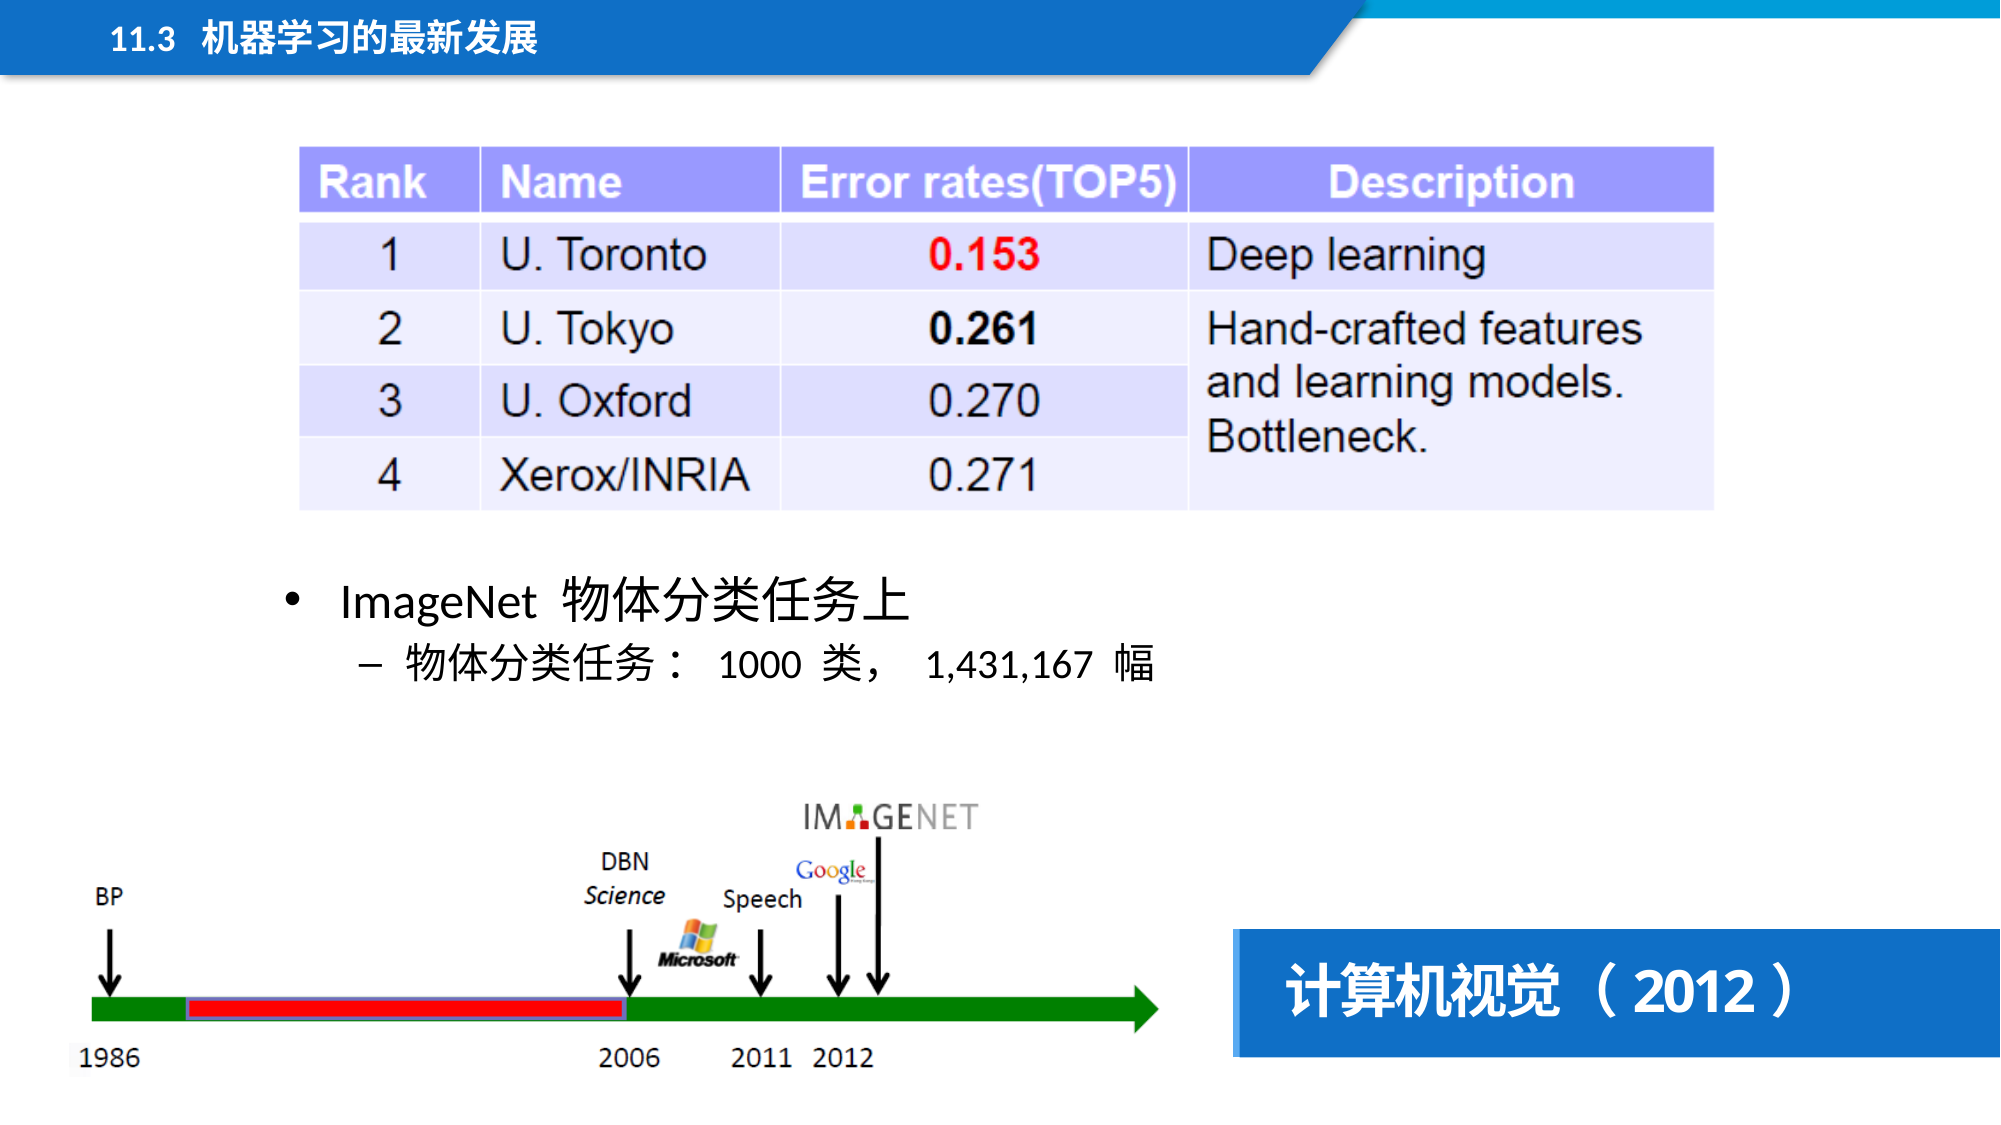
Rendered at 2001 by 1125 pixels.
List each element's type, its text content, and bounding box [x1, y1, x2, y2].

picture [69, 793, 1164, 1077]
picture [268, 133, 1732, 524]
list 计算机视觉（2012） [1239, 929, 2000, 1058]
text_box ImageNet 物体分类任务上 物体分类任务 ：1000 类， 1,431,167 幅 [268, 561, 1226, 753]
list 11.3 机器学习的最新发展 [93, 11, 1138, 68]
